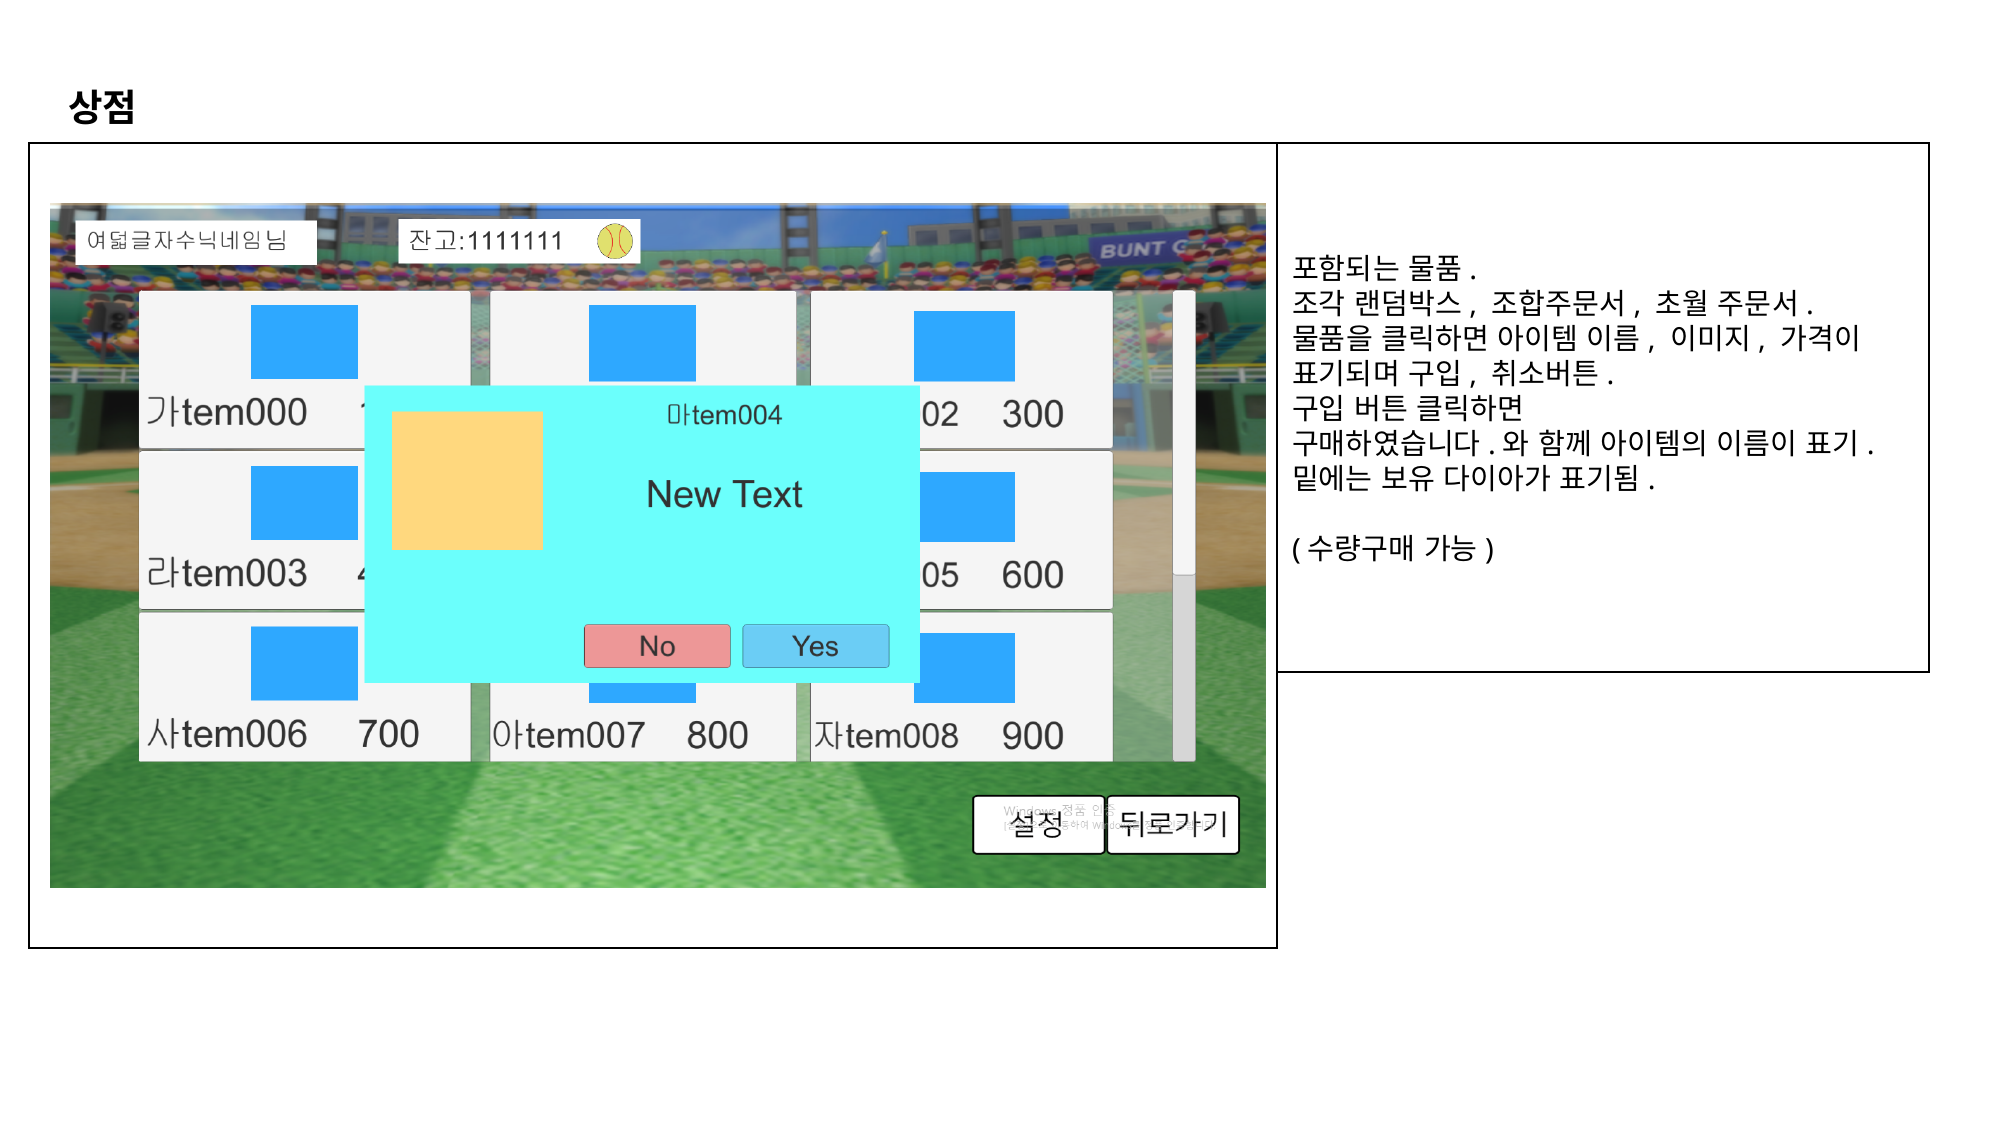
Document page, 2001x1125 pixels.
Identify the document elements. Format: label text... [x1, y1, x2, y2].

text_box 상점 [53, 76, 153, 137]
text_box 포함되는 물품. 조각 랜덤박스, 조합주문서, 초월 주문서. 물품을 클릭하면 아이템 이름, 이미지, 가격이 표기되며 구입, 취소버튼. 구입 버튼 클릭하면 구매하였습니다.와 함께 아이템의 이름이 표기. 밑에는 보유 다이아가 표기됨. (수량구매 가능) [1276, 142, 1930, 673]
text_box [28, 142, 1278, 949]
picture [49, 203, 1266, 888]
